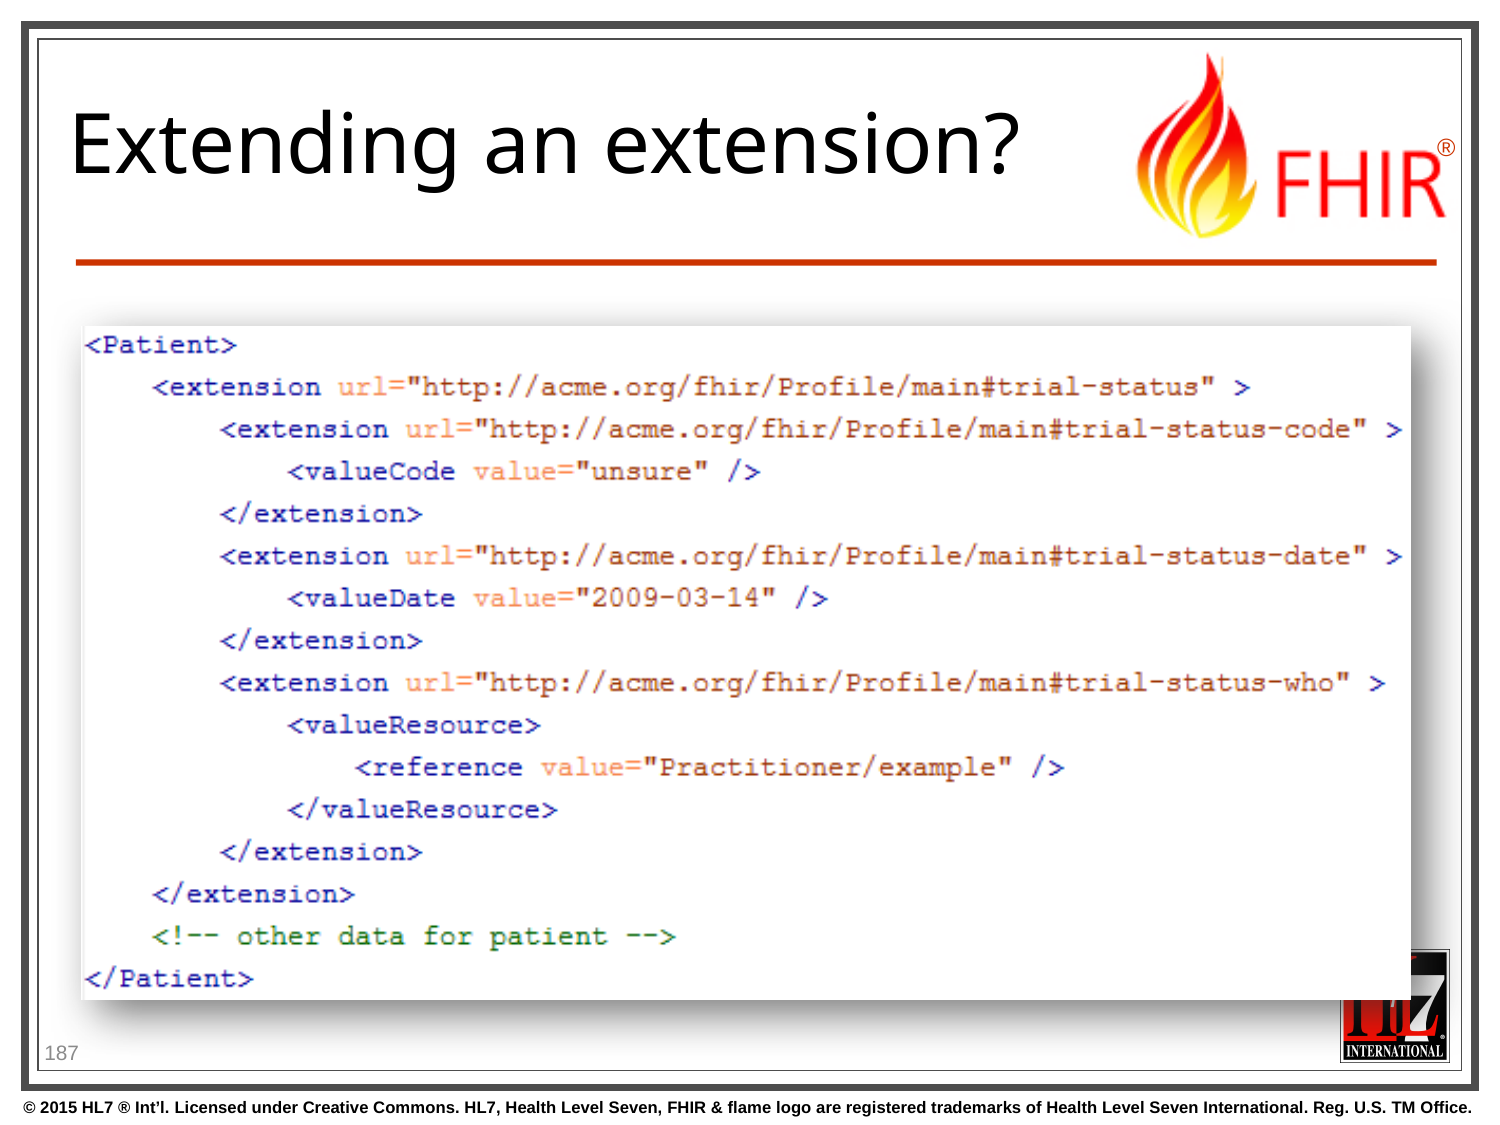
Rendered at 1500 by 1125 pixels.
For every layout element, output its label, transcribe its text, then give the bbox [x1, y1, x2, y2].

picture [1340, 949, 1450, 1063]
title Extending an extension? [53, 54, 1128, 244]
picture [80, 326, 1412, 1000]
picture [1124, 42, 1458, 249]
slide_number 187 [29, 1034, 148, 1071]
